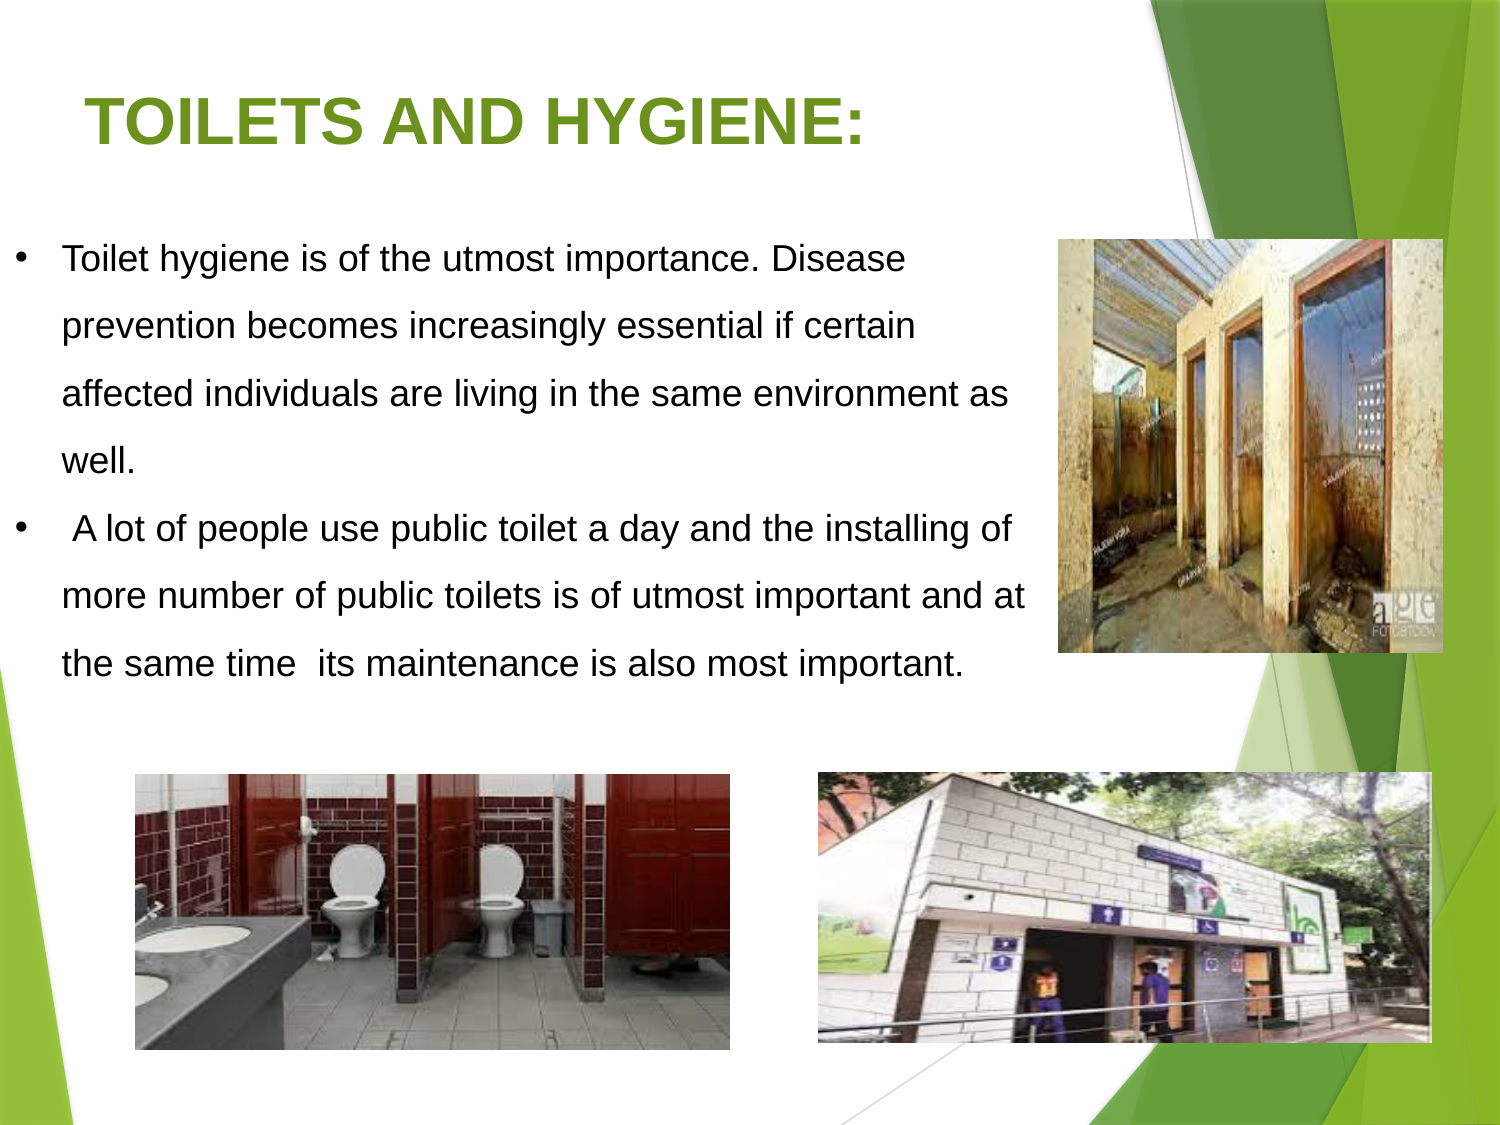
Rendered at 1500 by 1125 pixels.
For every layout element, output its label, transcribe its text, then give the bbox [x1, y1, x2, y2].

picture [817, 772, 1433, 1044]
picture [135, 773, 730, 1050]
text_box TOILETS AND HYGIENE: [70, 70, 1125, 165]
picture [1057, 238, 1443, 654]
text_box Toilet hygiene is of the utmost importance. Disease prevention becomes increasingly essential if certain affected individuals are living in the same environment as well. A lot of people use public toilet a day and the installing of more number of public toilets is of utmost important and at the same time its maintenance is also most important. [0, 204, 1055, 692]
